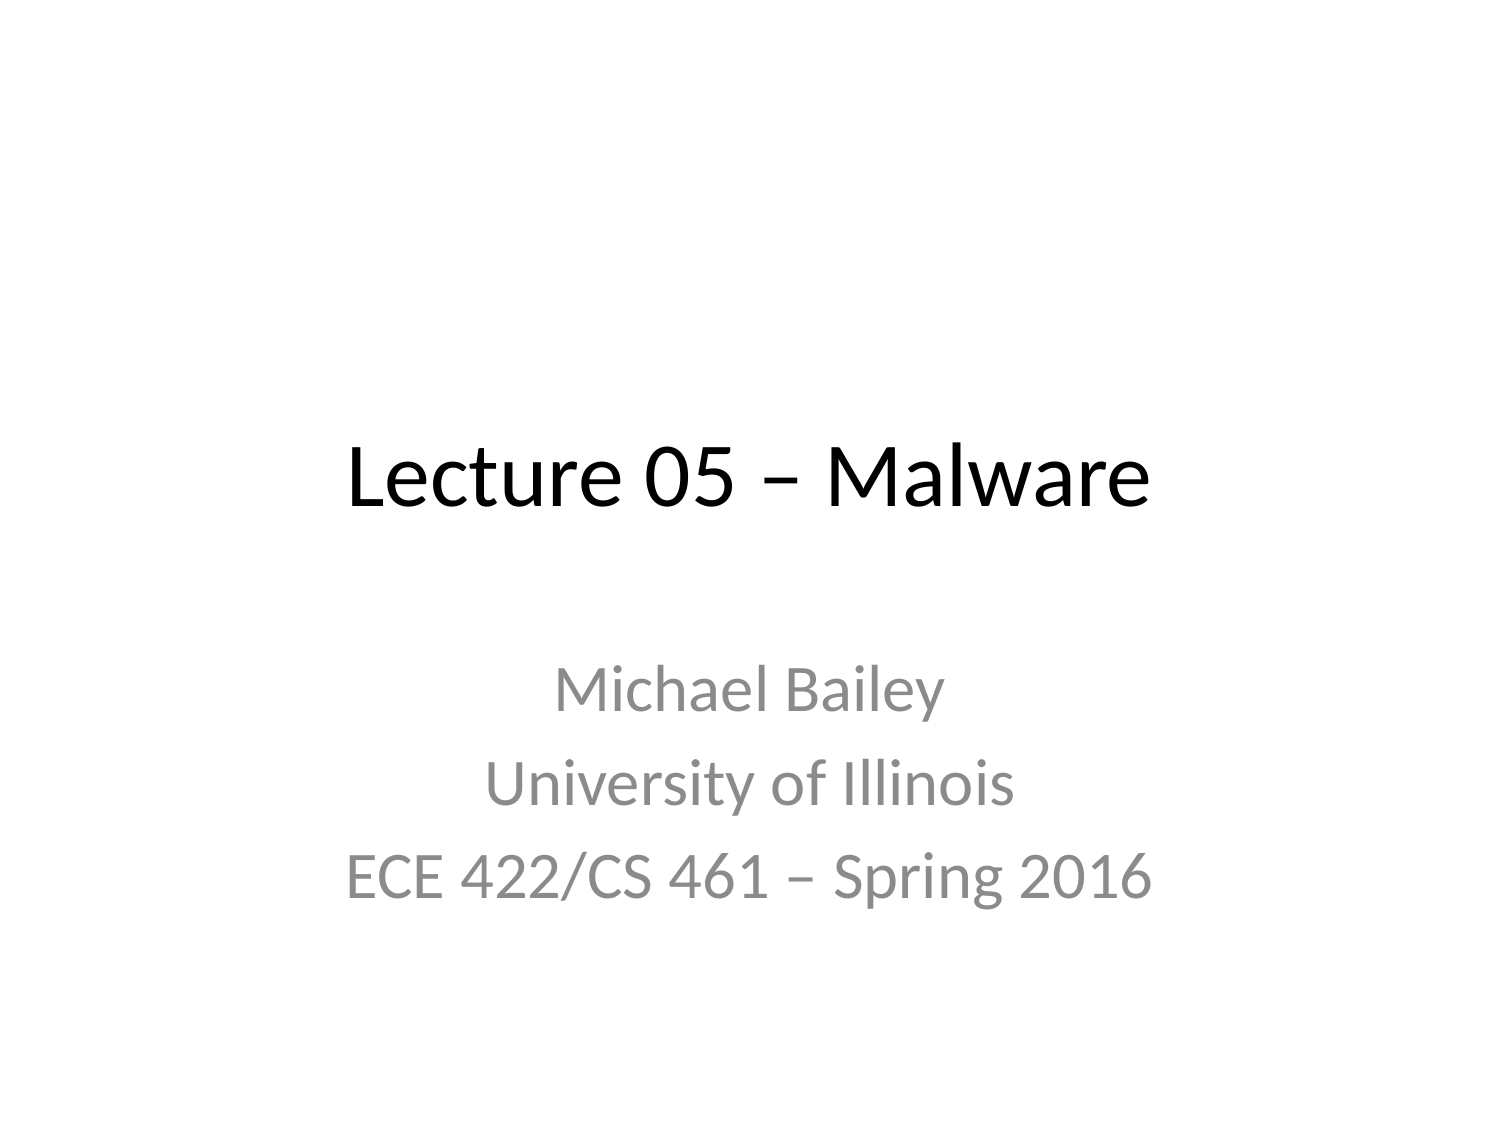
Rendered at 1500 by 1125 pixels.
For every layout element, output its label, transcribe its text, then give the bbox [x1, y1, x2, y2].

subtitle Michael Bailey University of Illinois ECE 422/CS 461 – Spring 2016 [225, 637, 1275, 925]
title Lecture 05 – Malware [112, 349, 1388, 591]
